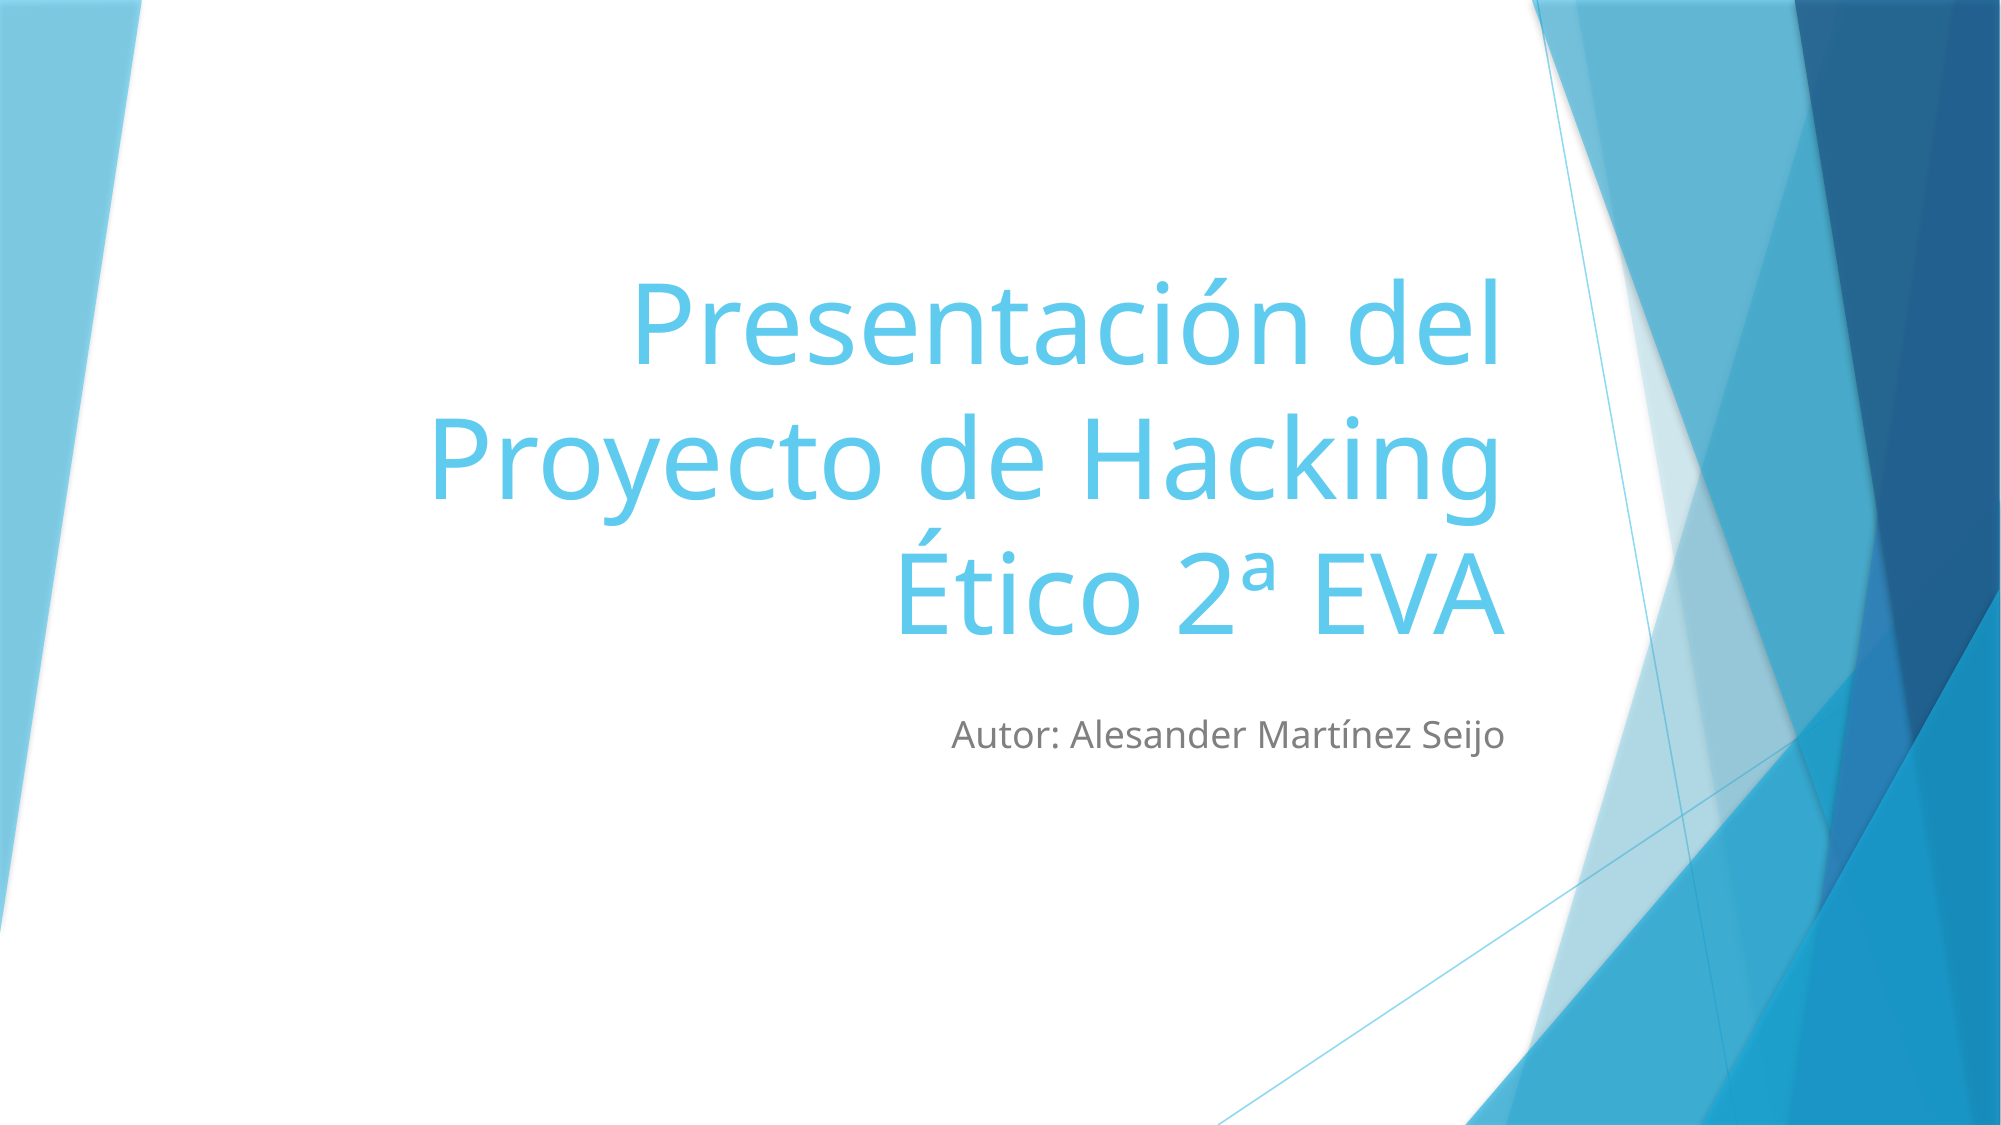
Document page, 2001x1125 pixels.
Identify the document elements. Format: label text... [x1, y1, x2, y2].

title Presentación del Proyecto de Hacking Ético 2ª EVA [247, 394, 1522, 665]
subtitle Autor: Alesander Martínez Seijo [247, 703, 1522, 884]
